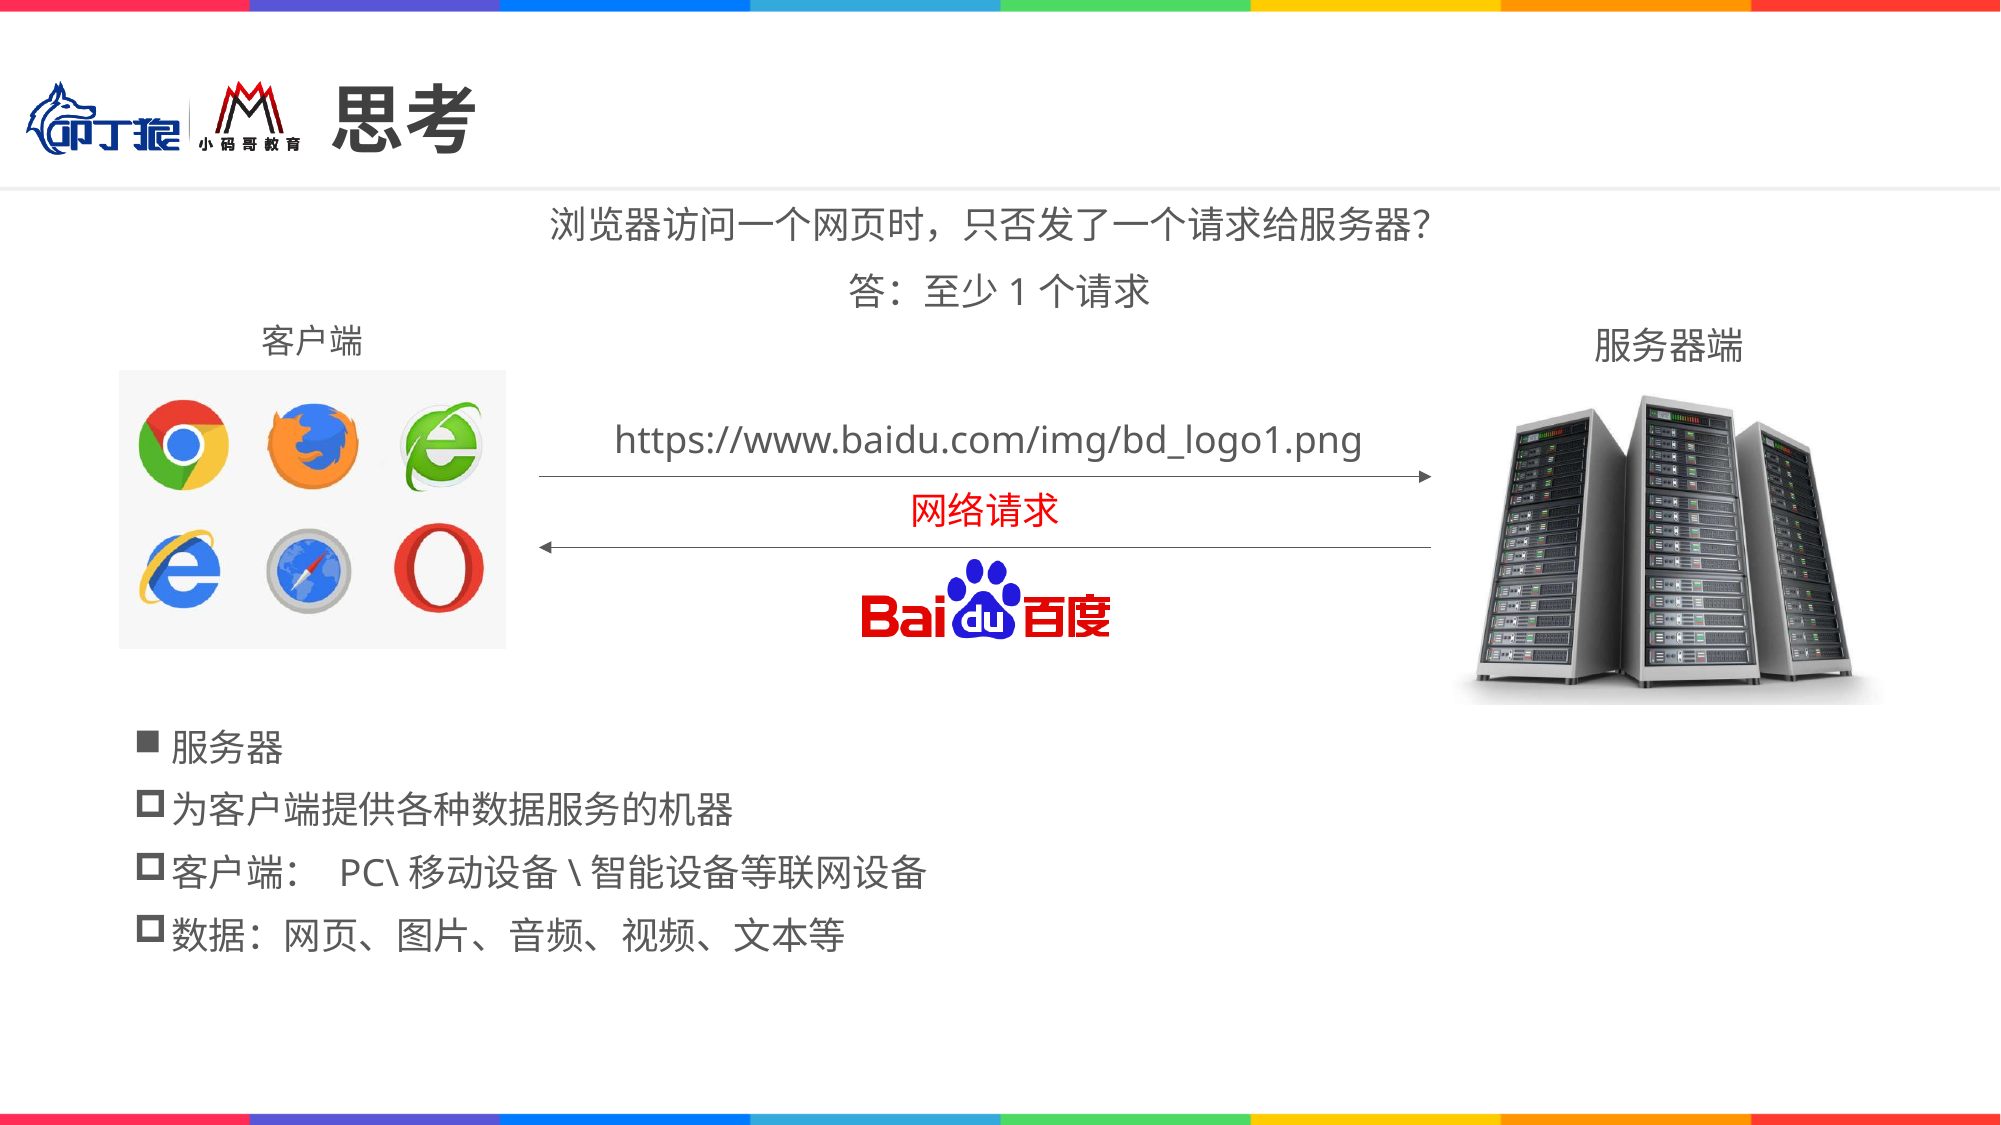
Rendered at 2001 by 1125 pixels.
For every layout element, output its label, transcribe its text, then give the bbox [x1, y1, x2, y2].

picture [0, 0, 2001, 1125]
text_box 答：至少1个请求 [714, 262, 1286, 325]
text_box 服务器端 [1573, 316, 1765, 379]
text_box 浏览器访问一个网页时，只否发了一个请求给服务器？ [498, 195, 1502, 258]
list 客户端 [217, 306, 408, 369]
text_box 服务器 为客户端提供各种数据服务的机器 客户端： PC\移动设备\智能设备等联网设备 数据：网页、图片、音频、视频、文本等 [119, 719, 1879, 998]
title 思考 [314, 64, 1968, 182]
text_box 网络请求 [856, 480, 1115, 501]
text_box https://www.baidu.com/img/bd_logo1.png [546, 410, 1432, 473]
